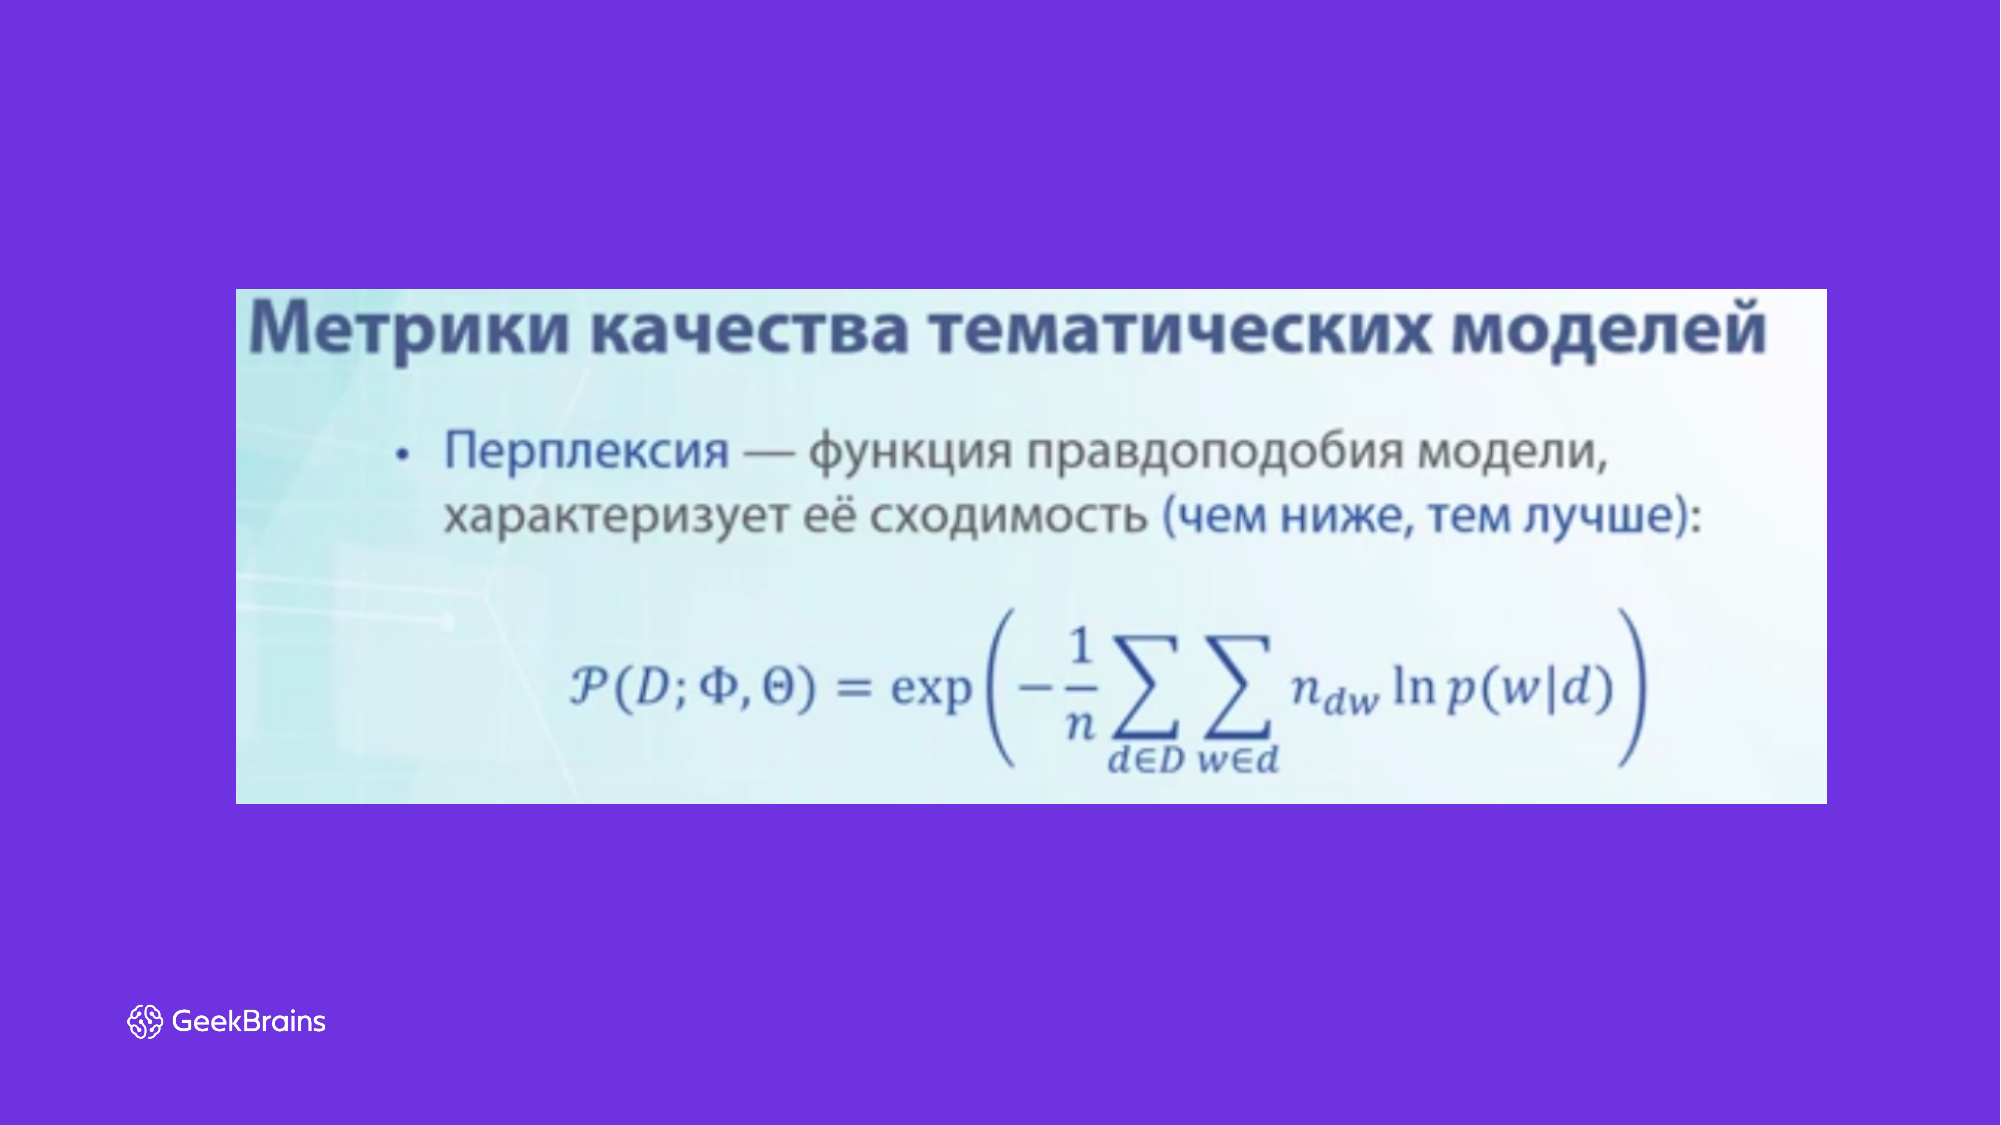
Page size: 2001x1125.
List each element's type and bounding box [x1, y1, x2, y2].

picture [235, 288, 1827, 804]
picture [127, 1003, 326, 1040]
